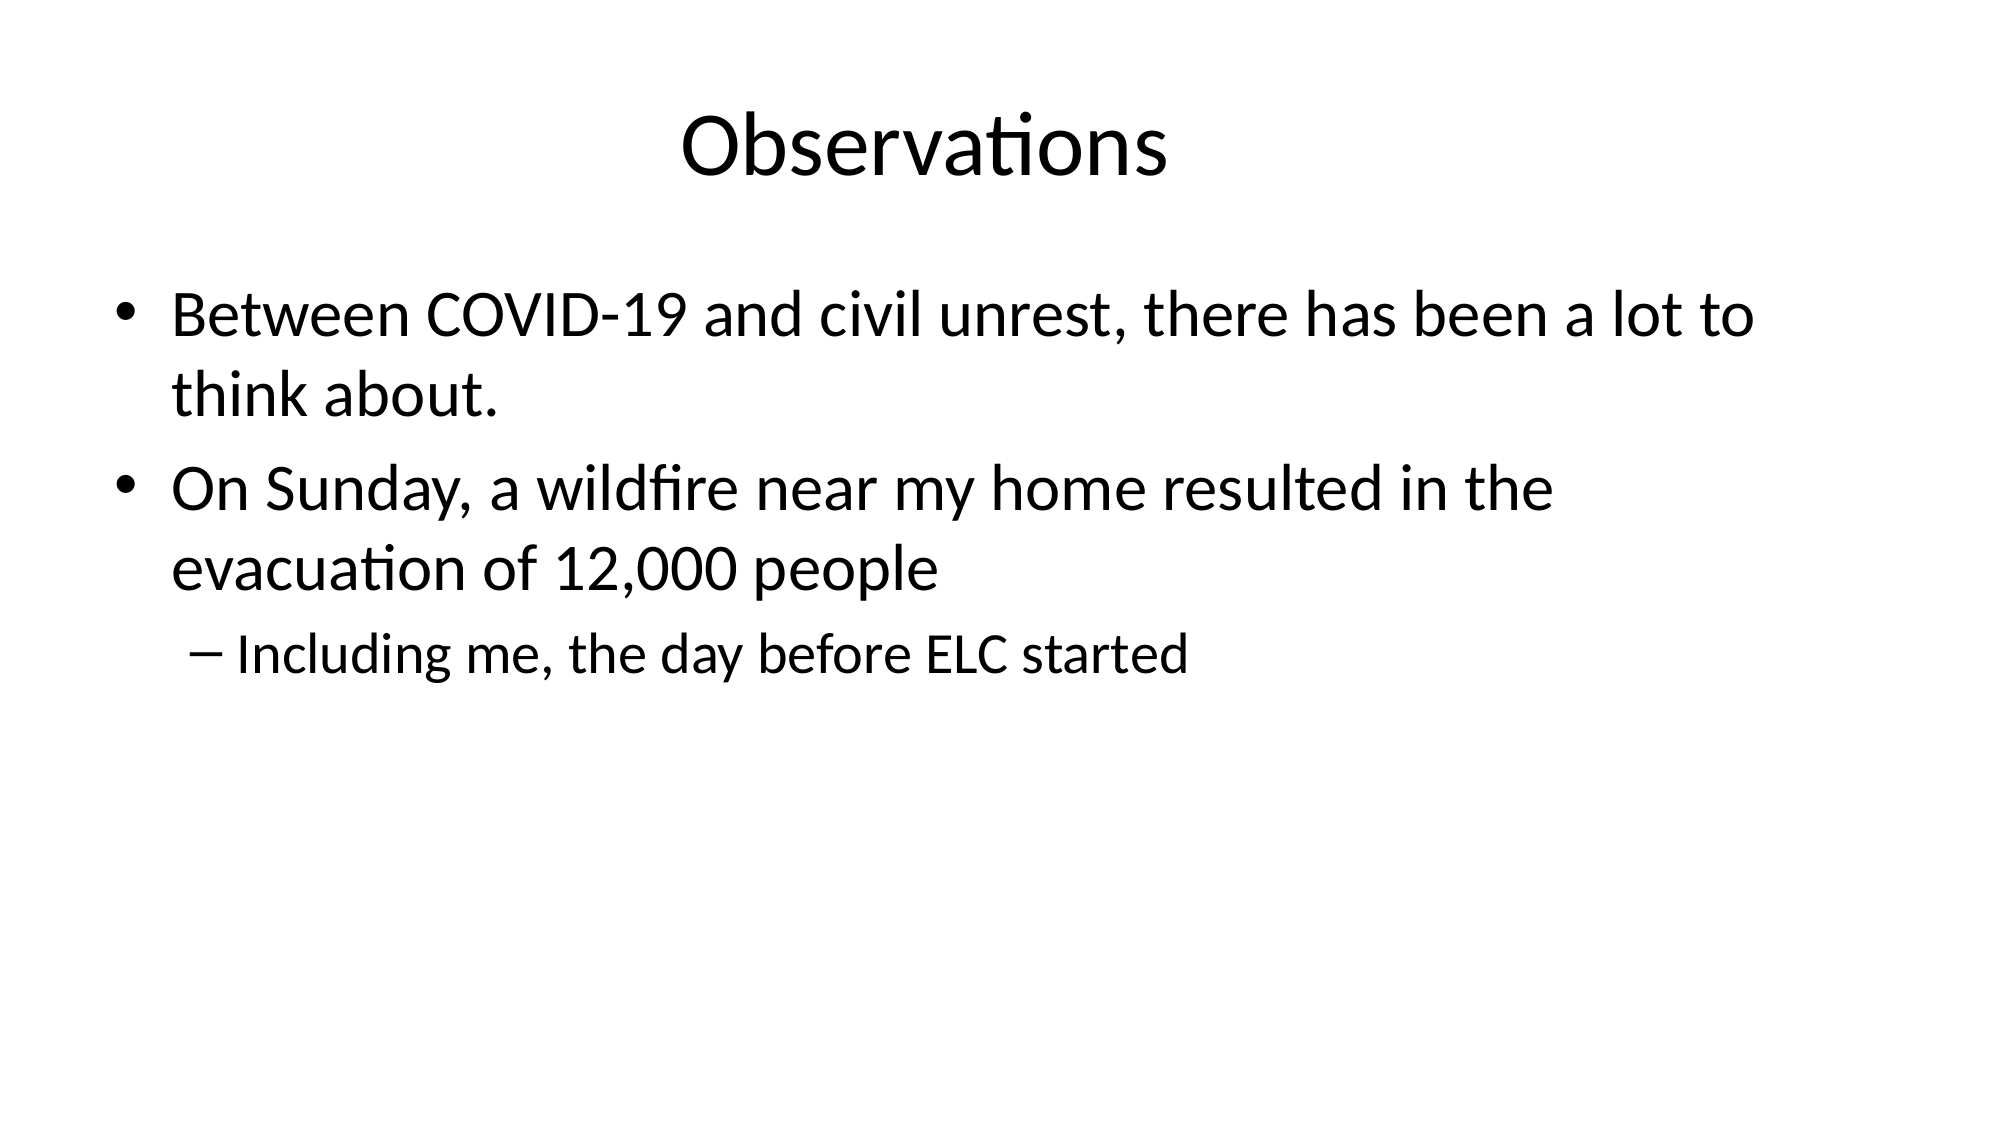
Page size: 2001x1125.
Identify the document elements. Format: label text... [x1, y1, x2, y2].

title Observations [249, 45, 1600, 233]
list Between COVID-19 and civil unrest, there has been a lot to think about. On Sunday, a wildfire near my home resulted in the evacuation of 12,000 people Including me, the day before ELC started [99, 262, 1850, 1005]
